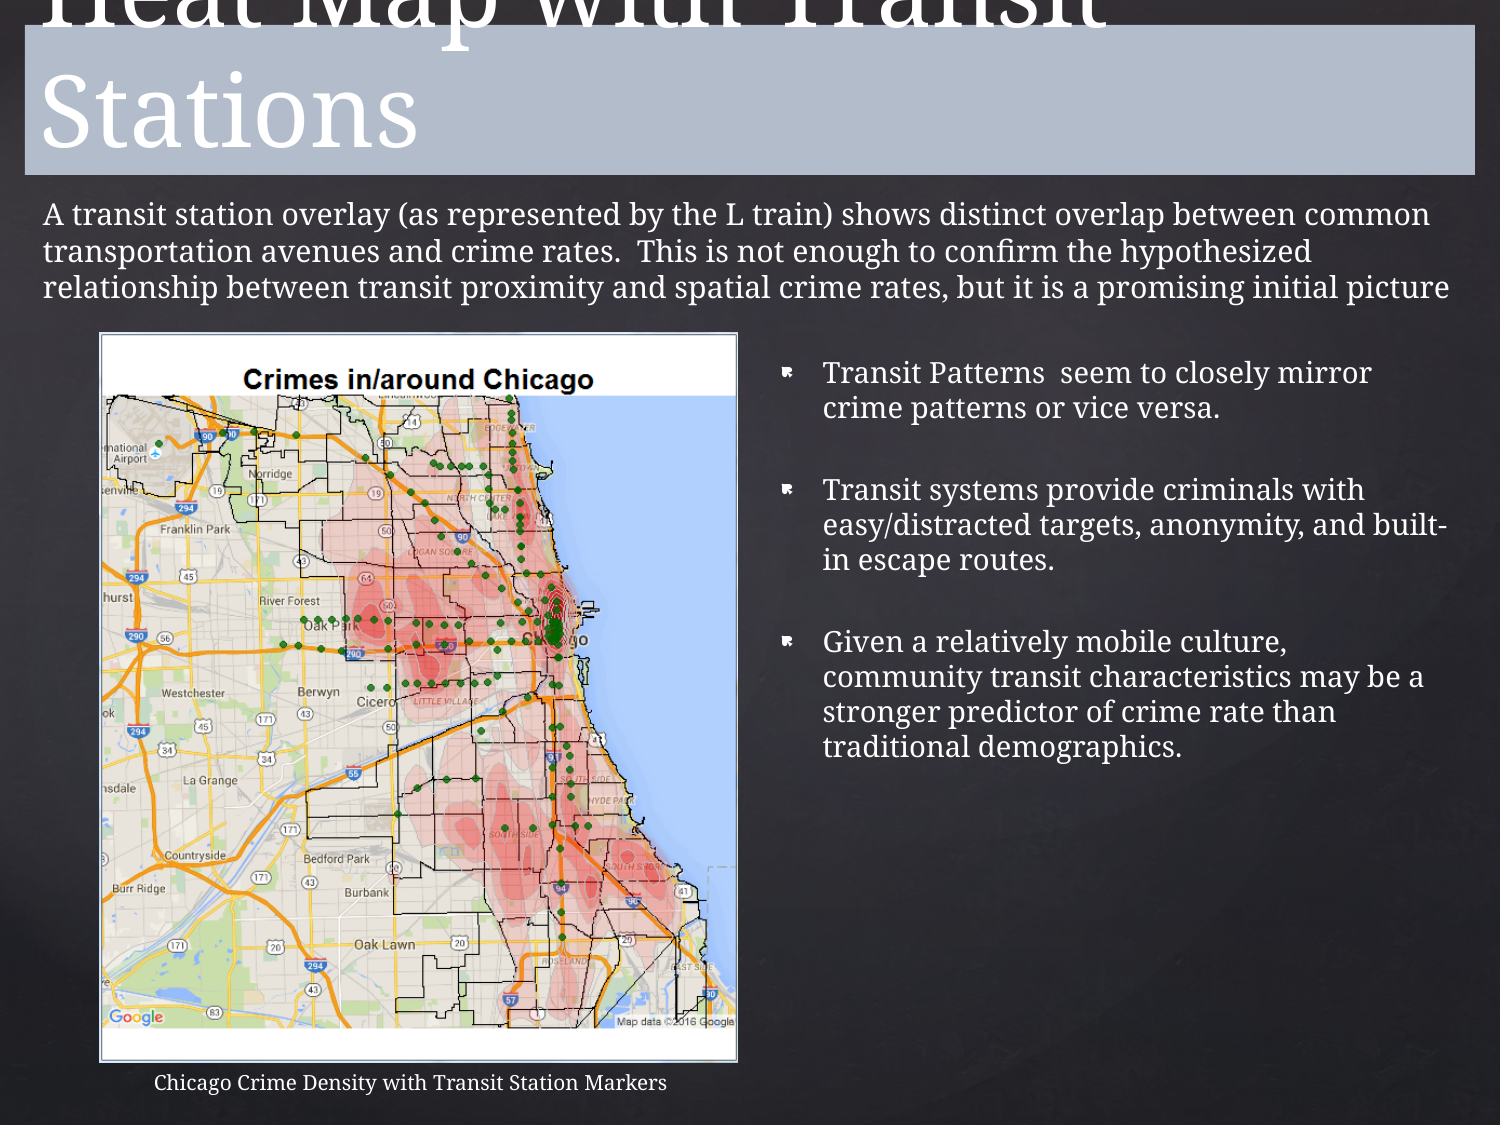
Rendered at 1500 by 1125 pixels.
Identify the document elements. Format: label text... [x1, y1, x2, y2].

list A transit station overlay (as represented by the L train) shows distinct overlap between common transportation avenues and crime rates. This is not enough to confirm the hypothesized relationship between transit proximity and spatial crime rates, but it is a promising initial picture [24, 187, 1475, 313]
picture [99, 331, 738, 1063]
title Heat Map with Transit Stations [24, 24, 1475, 175]
text_box Transit Patterns seem to closely mirror crime patterns or vice versa. Transit systems provide criminals with easy/distracted targets, anonymity, and built-in escape routes. Given a relatively mobile culture, community transit characteristics may be a stronger predictor of crime rate than traditional demographics. [762, 324, 1463, 875]
text_box Chicago Crime Density with Transit Station Markers [83, 1062, 738, 1103]
